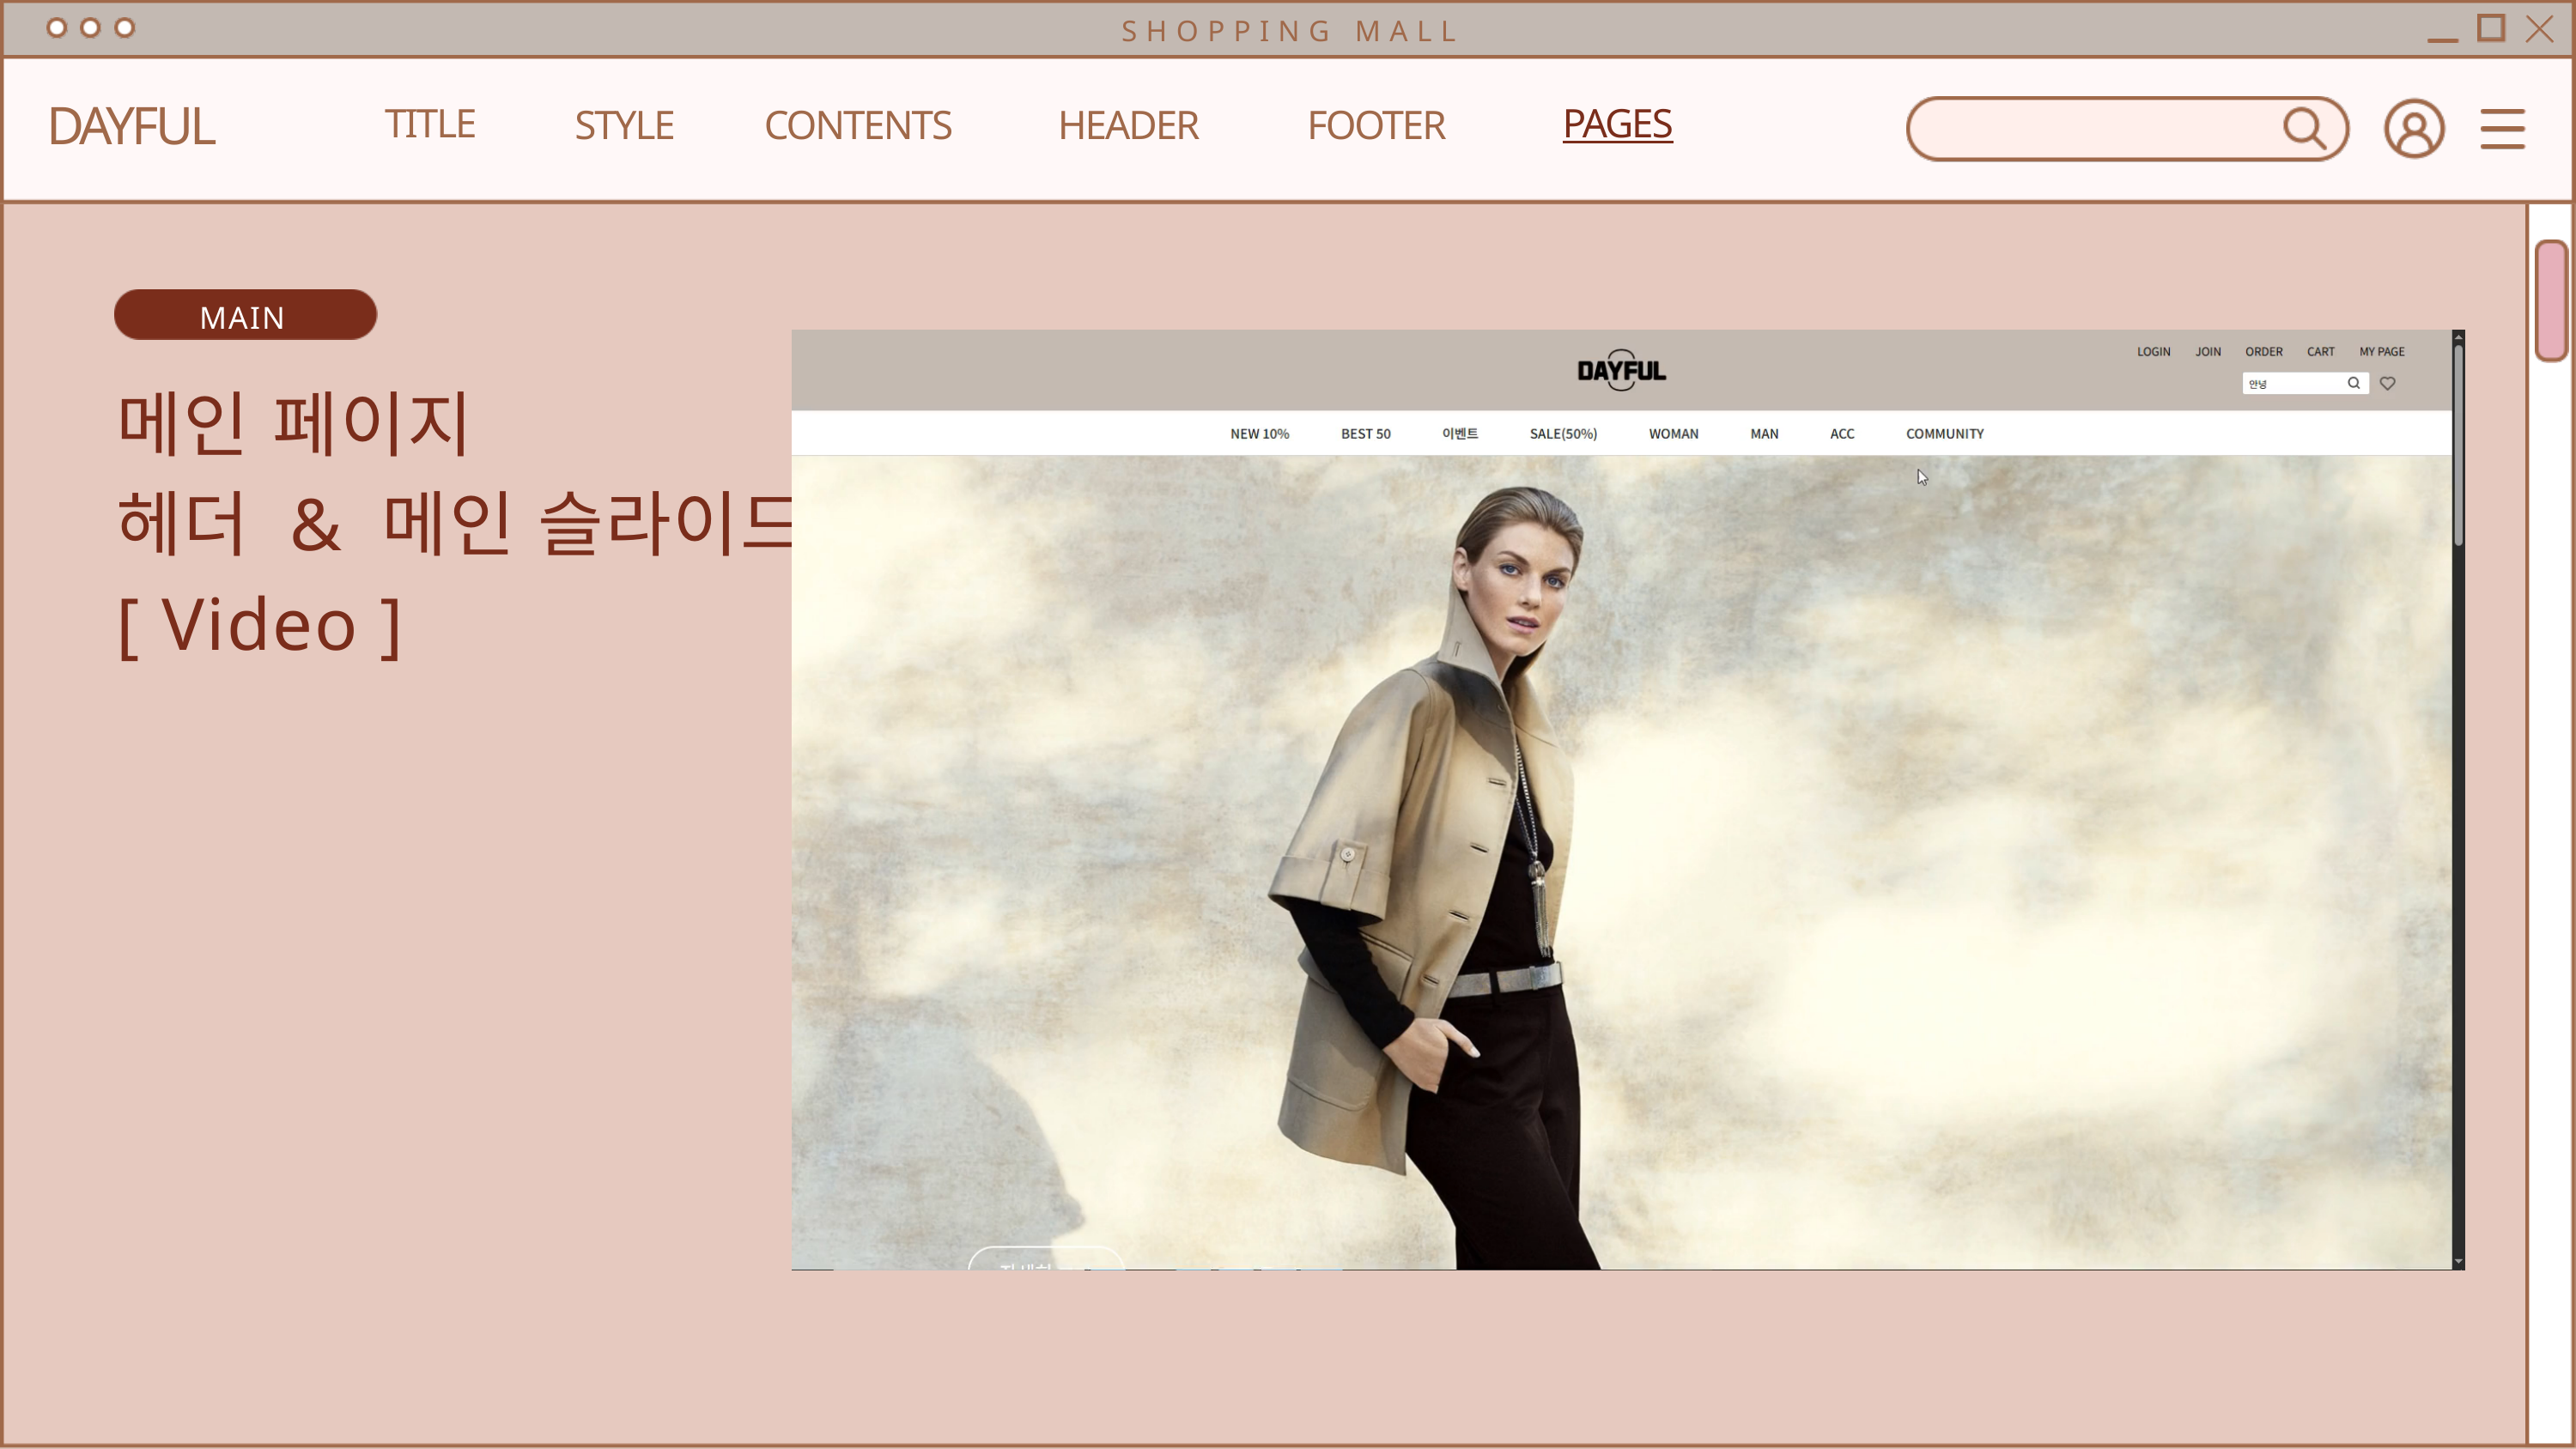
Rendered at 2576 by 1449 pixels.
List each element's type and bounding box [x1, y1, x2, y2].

text_box [791, 329, 2466, 1271]
picture [0, 0, 2576, 1449]
